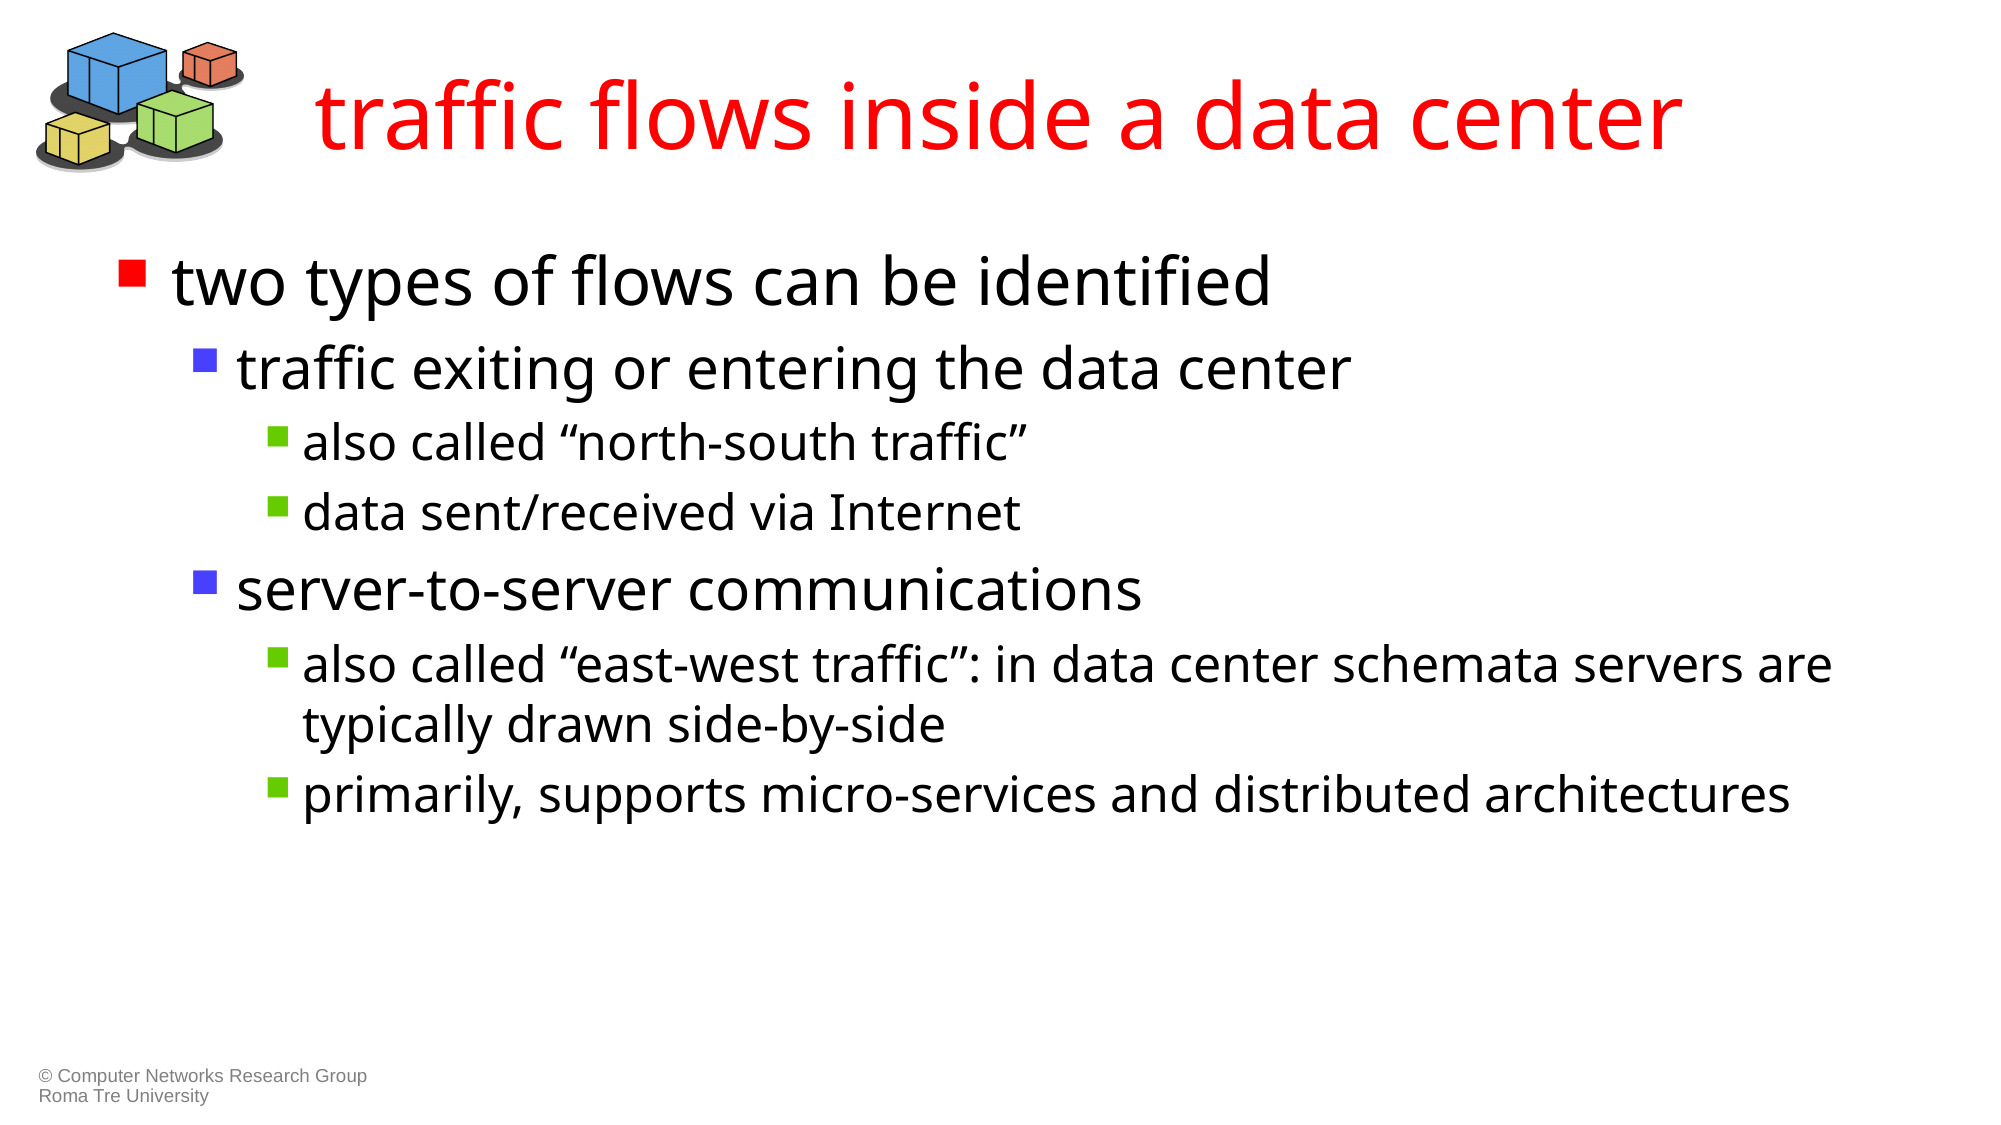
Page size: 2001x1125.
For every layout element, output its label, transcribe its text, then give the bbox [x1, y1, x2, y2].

picture [36, 32, 99, 173]
title traffic flows inside a data center [99, 19, 1900, 207]
list two types of flows can be identified traffic exiting or entering the data center also called “north-south traffic” data sent/received via Internet server-to-server communications also called “east-west traffic”: in data center schemata servers are typically drawn side-by-side primarily, supports micro-services and distributed architectures [99, 231, 1900, 1005]
